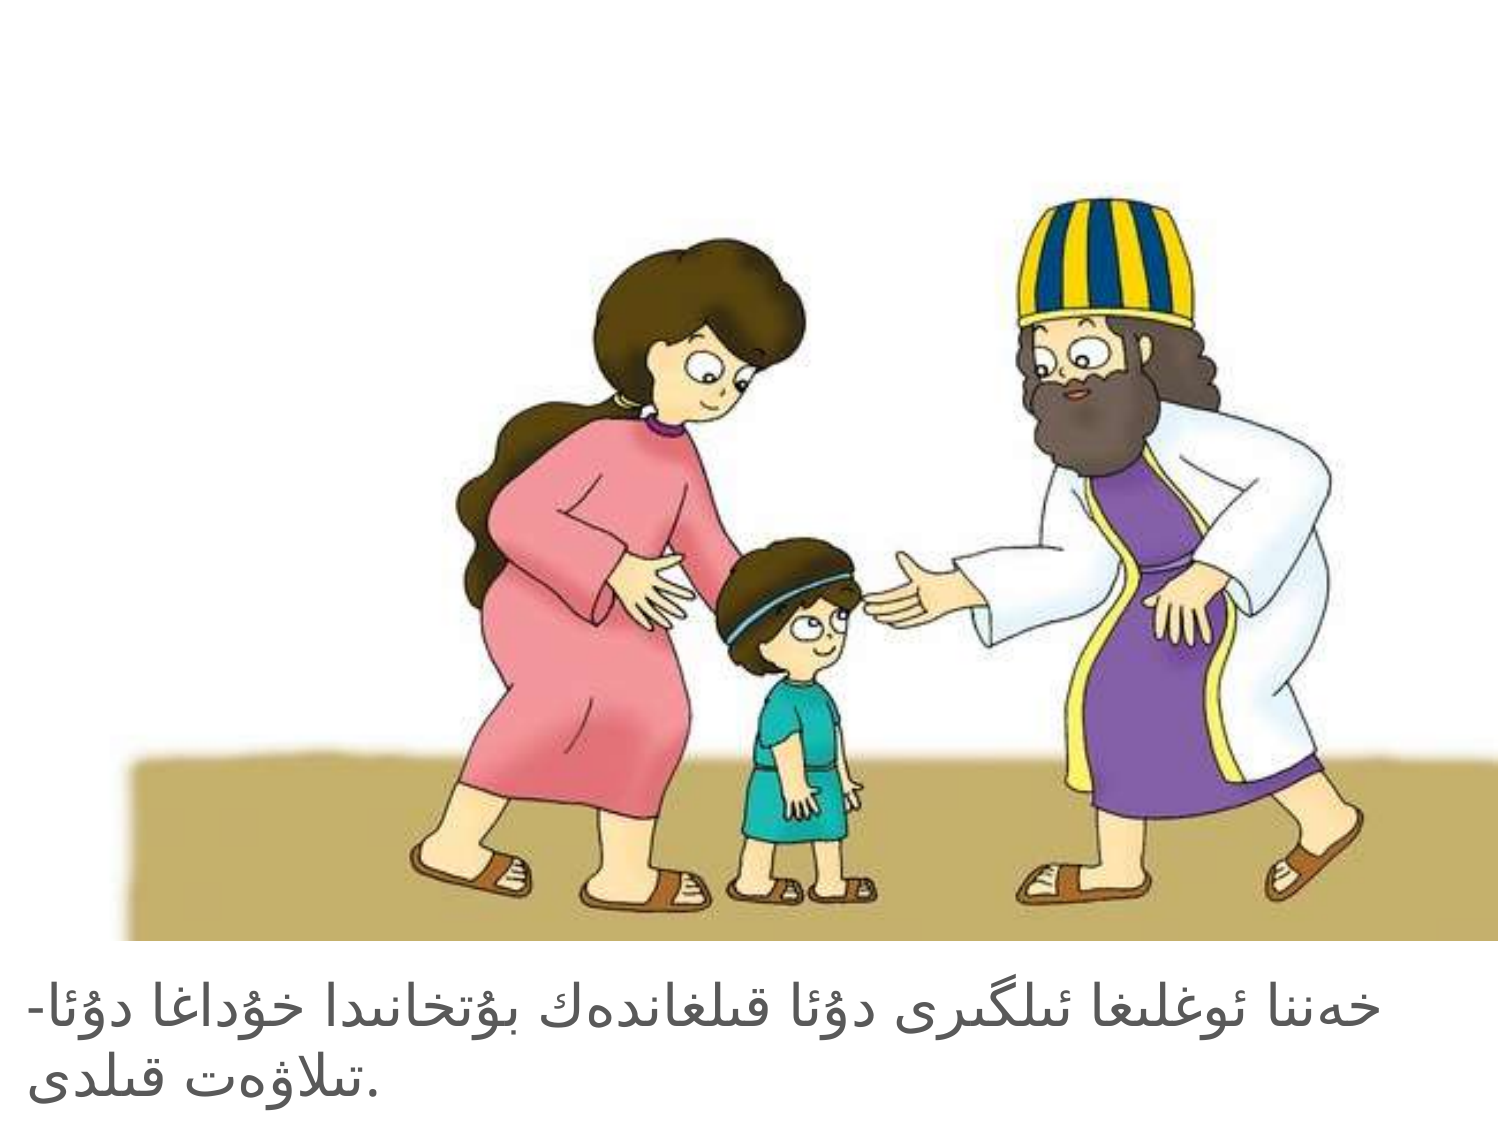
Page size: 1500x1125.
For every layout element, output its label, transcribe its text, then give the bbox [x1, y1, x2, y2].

text_box خەننا ئوغلىغا ئىلگىرى دۇئا قىلغاندەك بۇتخانىدا خۇداغا دۇئا-تىلاۋەت قىلدى. [11, 961, 1498, 1116]
picture [0, 0, 1498, 941]
